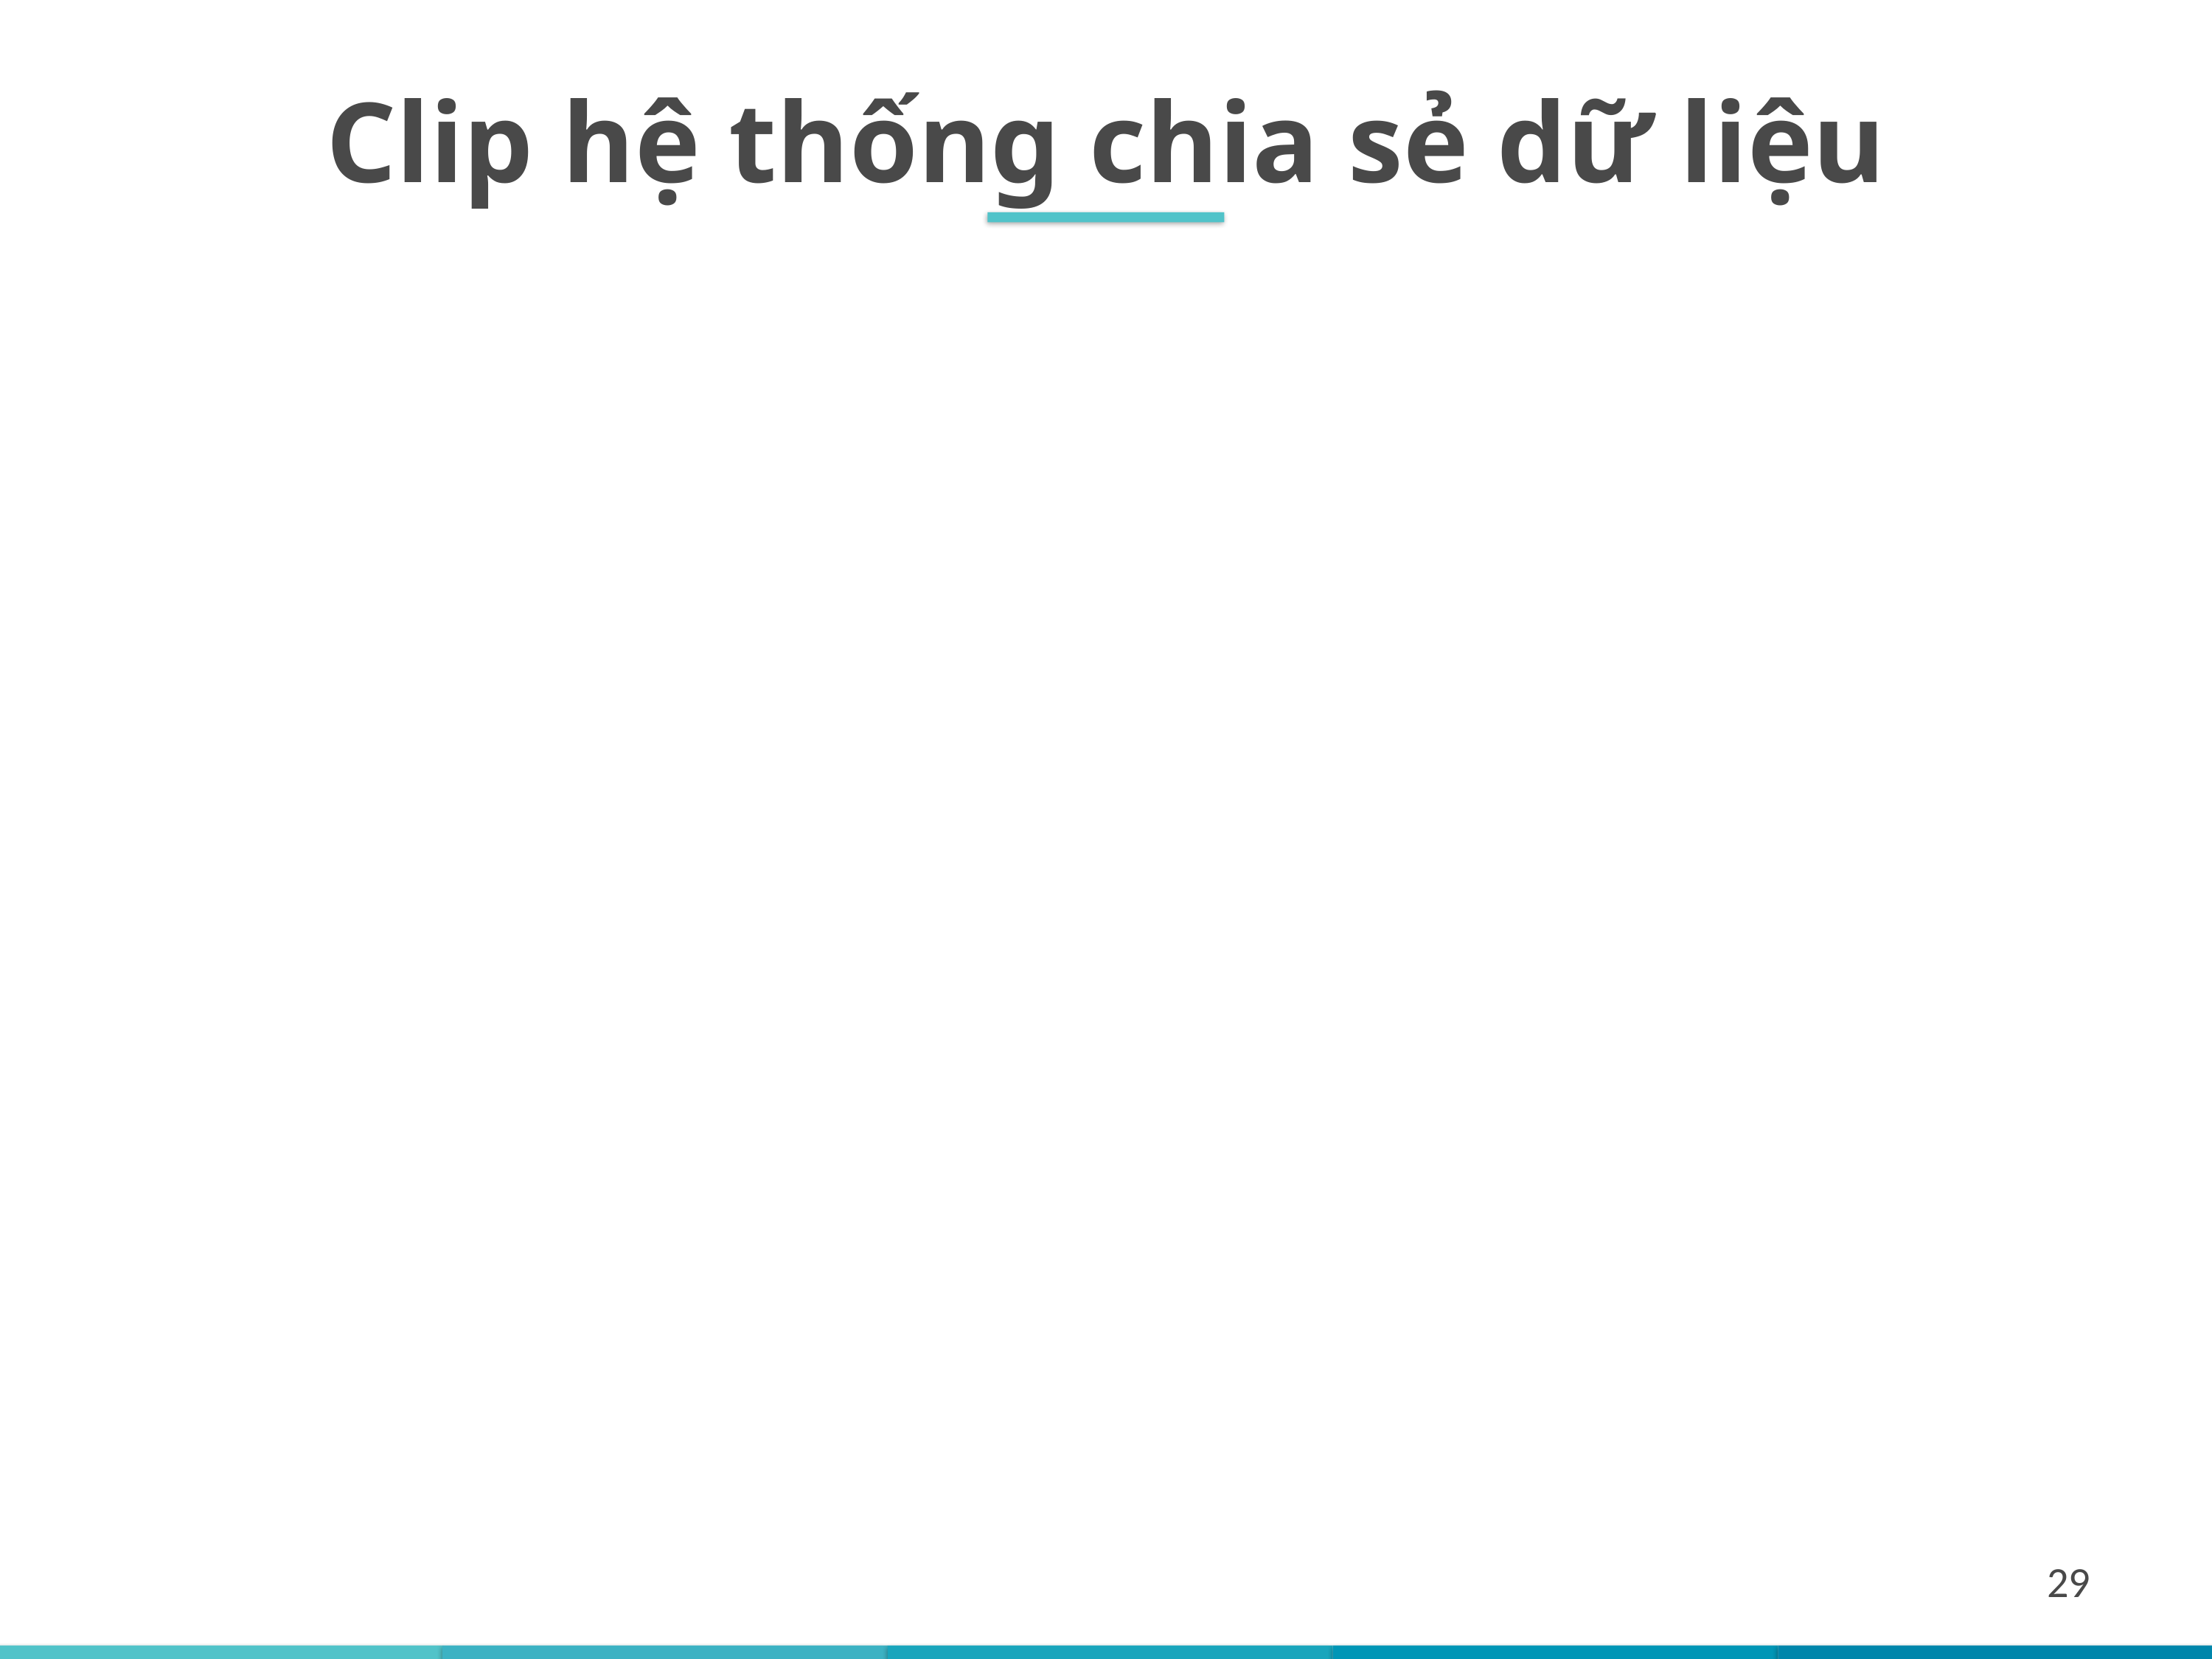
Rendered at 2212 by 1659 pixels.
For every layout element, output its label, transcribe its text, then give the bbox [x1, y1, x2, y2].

slide_number 29 [1604, 1536, 2101, 1625]
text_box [442, 91, 1770, 223]
